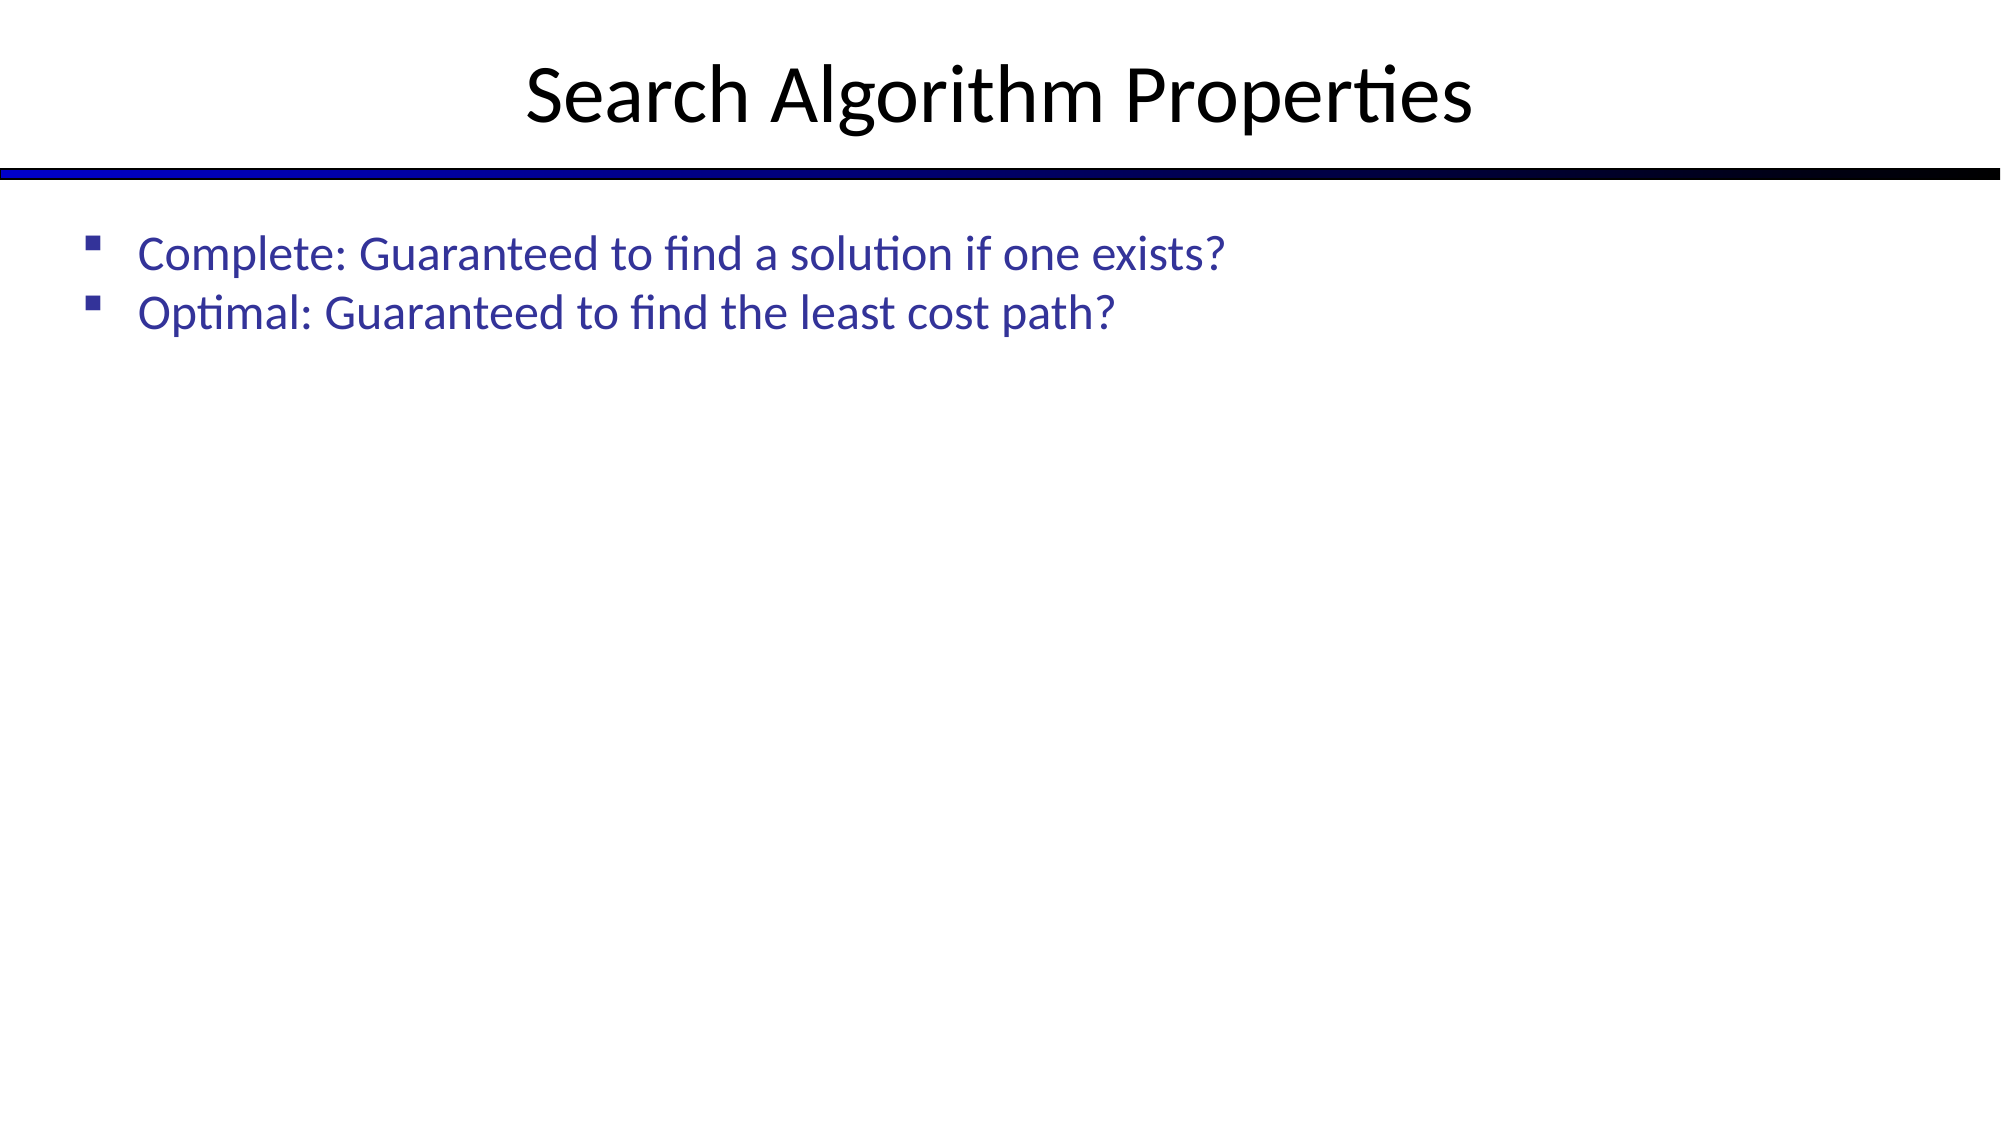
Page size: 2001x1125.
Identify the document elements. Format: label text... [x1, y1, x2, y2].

title Search Algorithm Properties [0, 0, 2000, 184]
list Complete: Guaranteed to find a solution if one exists? Optimal: Guaranteed to find the least cost path? [66, 212, 1934, 989]
